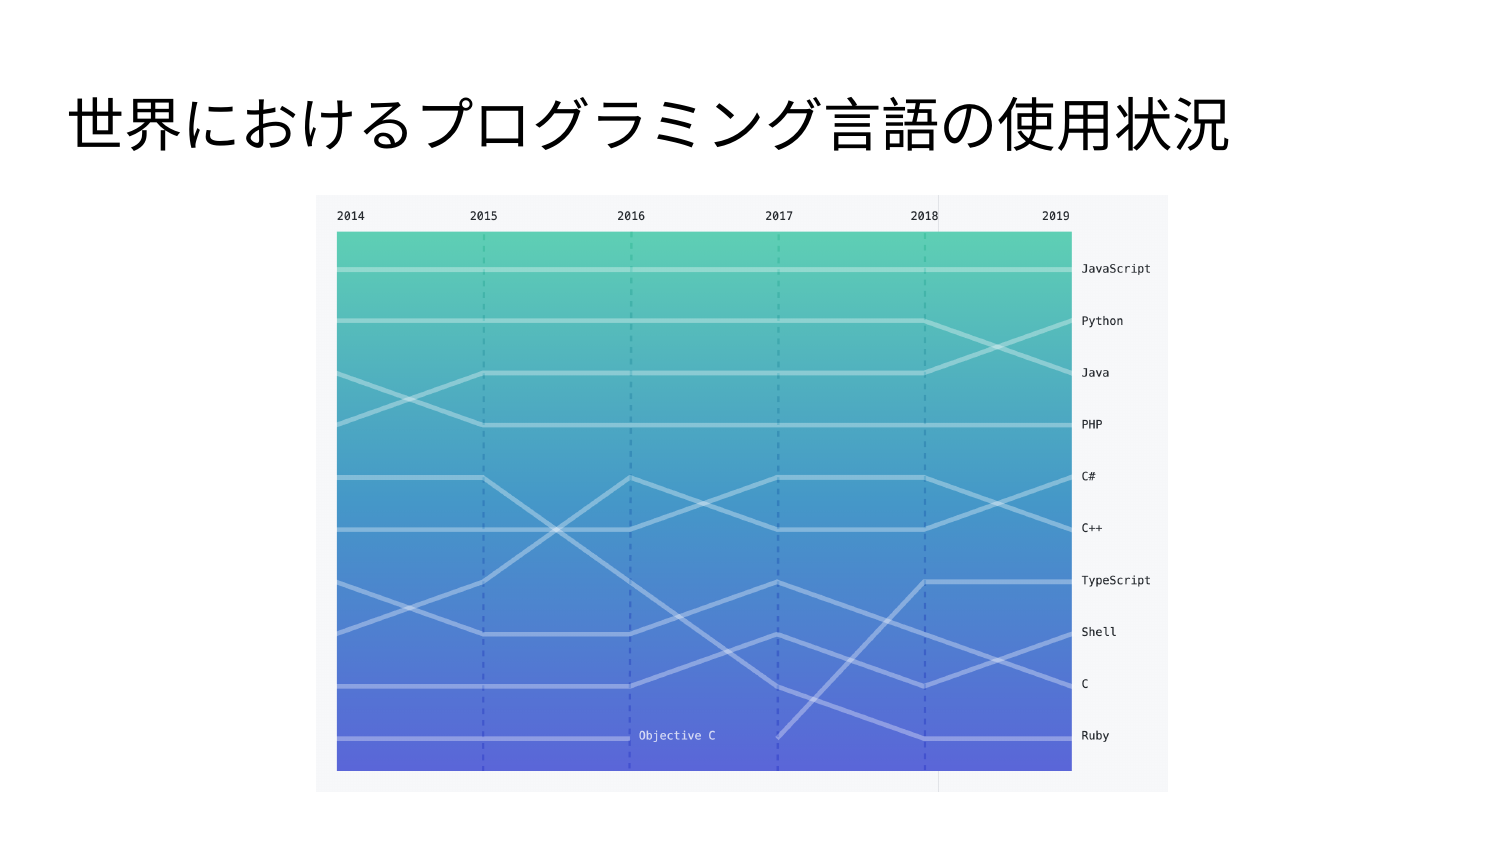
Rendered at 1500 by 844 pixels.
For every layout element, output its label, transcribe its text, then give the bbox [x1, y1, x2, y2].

title 世界におけるプログラミング言語の使用状況 [51, 72, 1449, 167]
picture [316, 194, 1168, 793]
